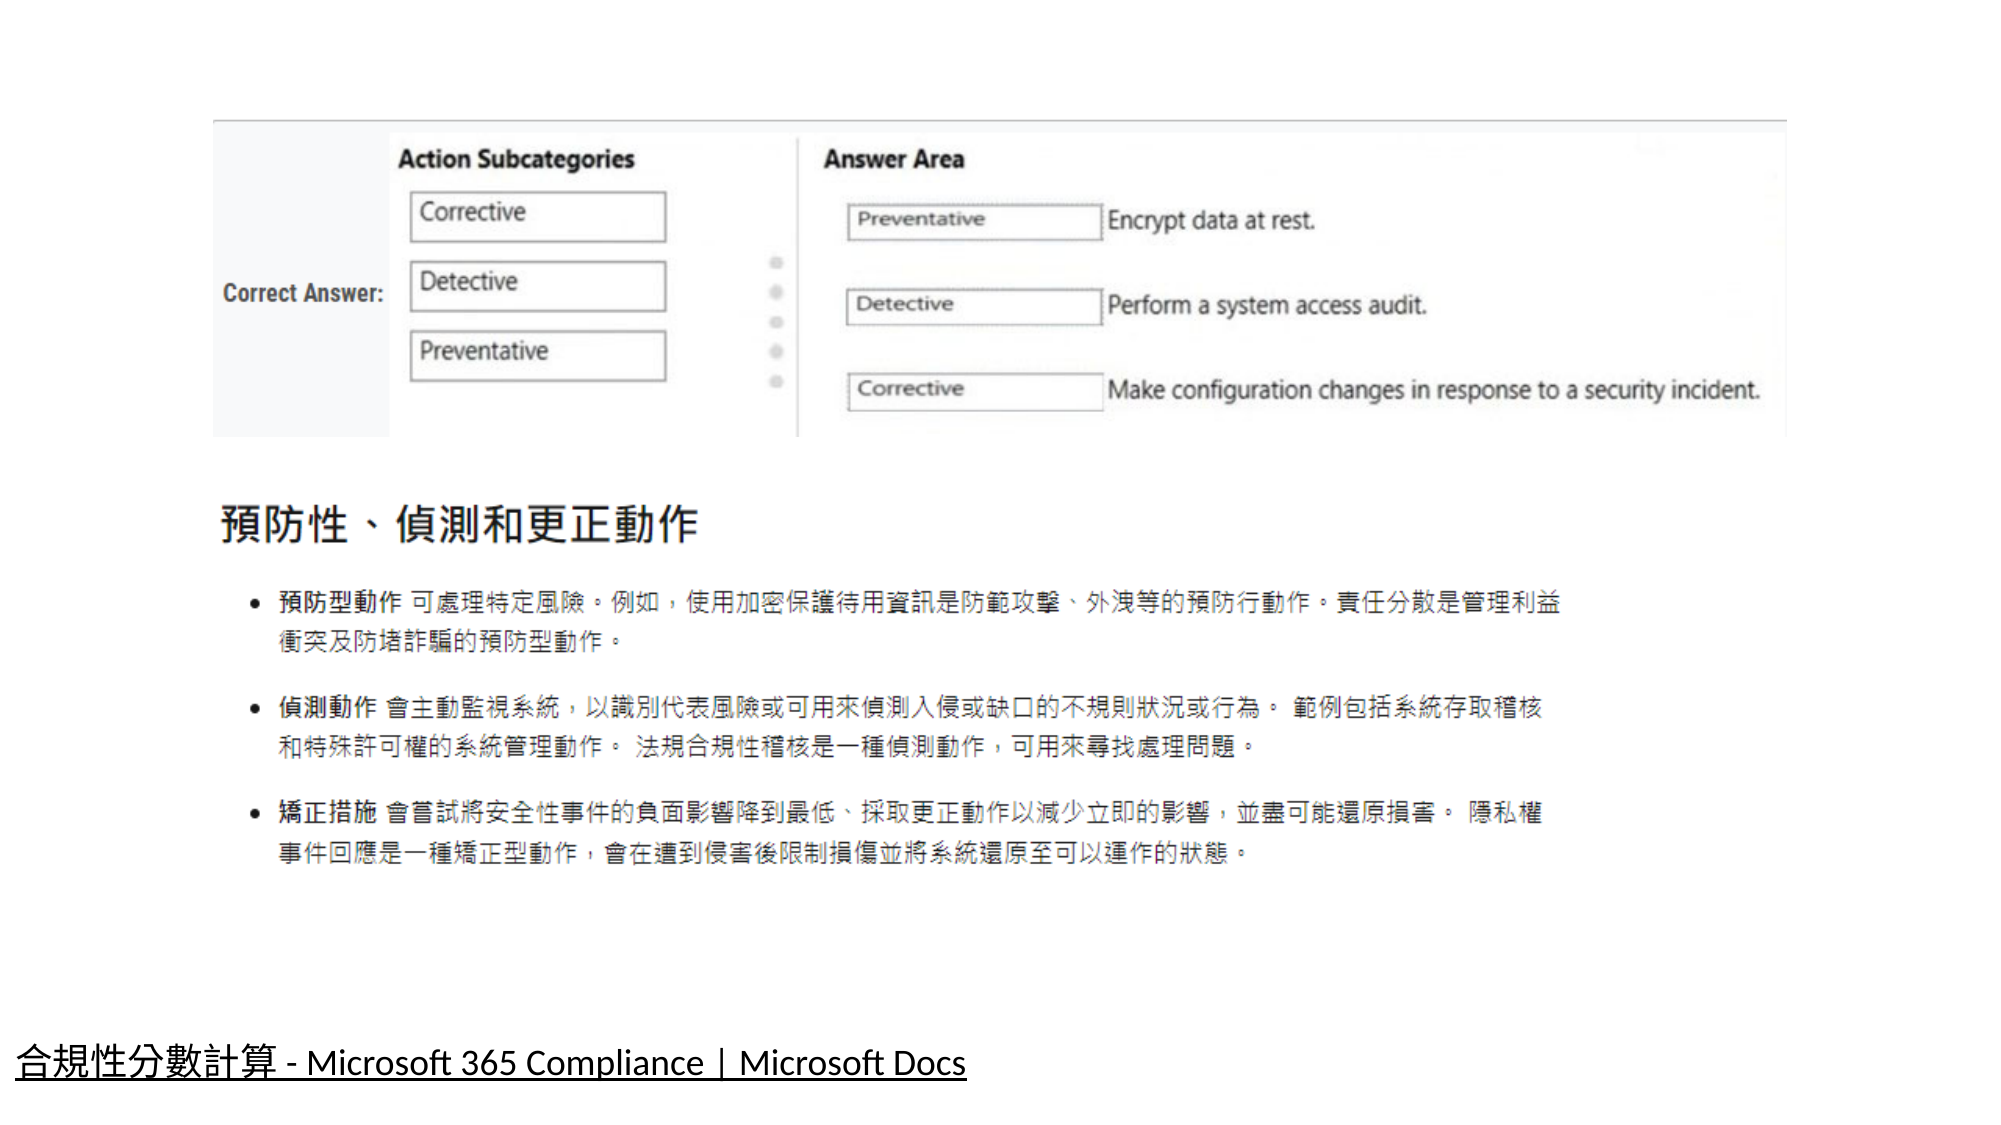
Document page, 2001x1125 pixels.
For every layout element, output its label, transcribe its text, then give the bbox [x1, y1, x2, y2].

picture [212, 491, 1572, 886]
picture [212, 117, 1787, 437]
text_box 合規性分數計算 - Microsoft 365 Compliance | Microsoft Docs [0, 1030, 1000, 1091]
